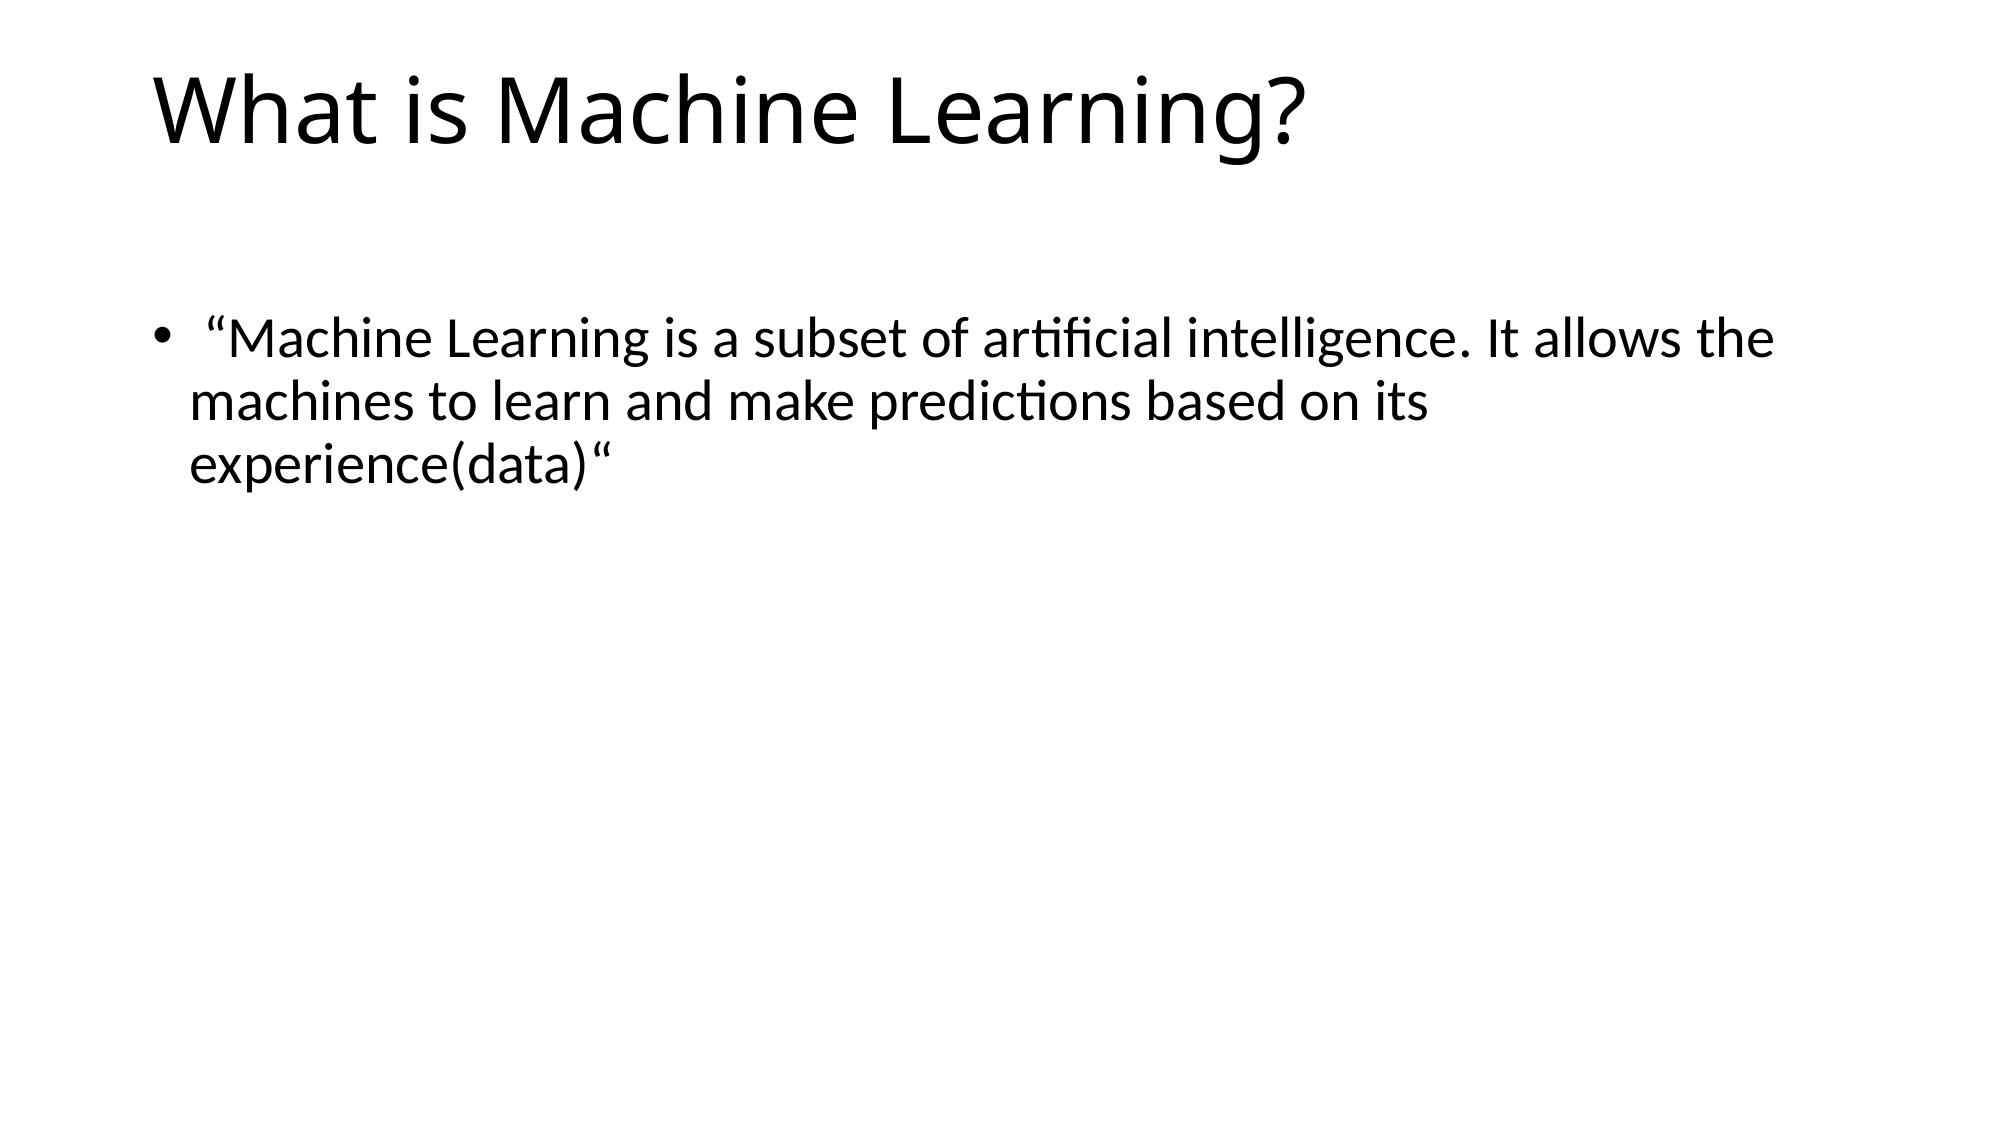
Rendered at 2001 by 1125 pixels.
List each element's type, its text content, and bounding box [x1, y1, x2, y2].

list “Machine Learning is a subset of artificial intelligence. It allows the machines to learn and make predictions based on its experience(data)“ [137, 299, 1863, 1014]
title What is Machine Learning? [137, 59, 1863, 278]
